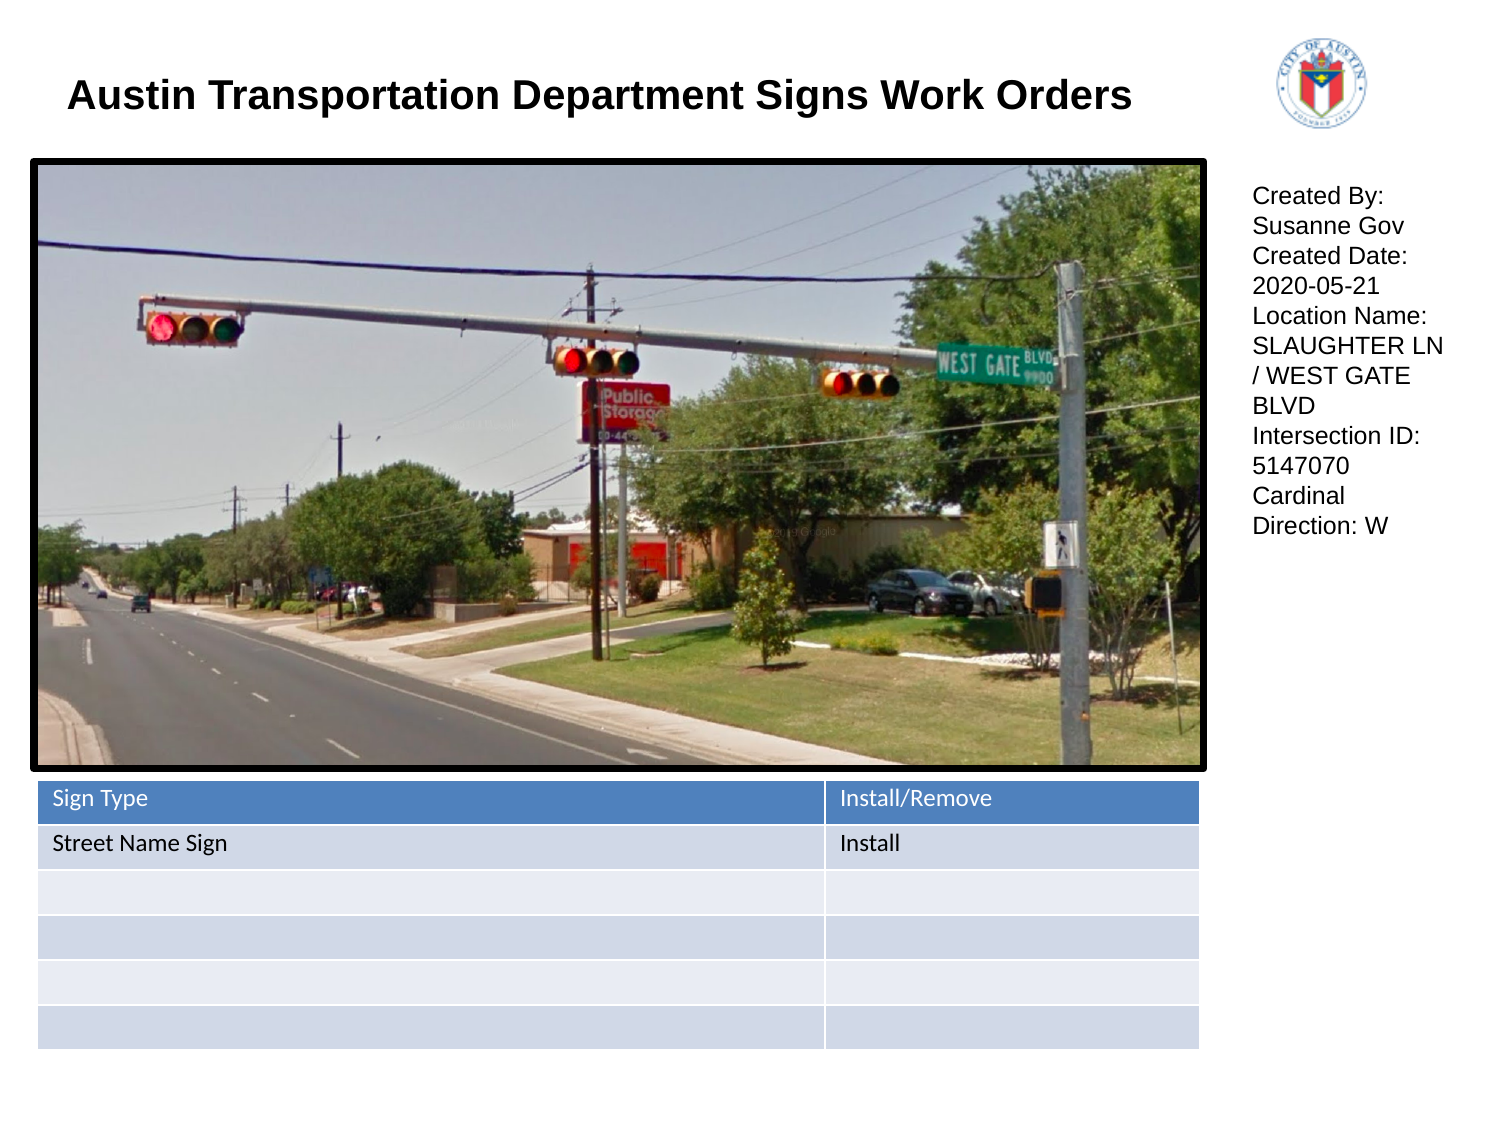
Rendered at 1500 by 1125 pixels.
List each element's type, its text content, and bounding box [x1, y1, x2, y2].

table_cell [826, 961, 1199, 1004]
text_box Austin Transportation Department Signs Work Orders [51, 60, 1149, 125]
table_cell [826, 1006, 1199, 1049]
table_cell [38, 871, 824, 914]
table_cell Street Name Sign [38, 826, 824, 869]
text_box Created By: Susanne Gov Created Date: 2020-05-21 Location Name: SLAUGHTER LN / WEST GATE BLVD Intersection ID: 5147070 Cardinal Direction: W [1237, 172, 1463, 547]
table_cell [826, 916, 1199, 959]
table_cell [826, 871, 1199, 914]
table_cell [38, 961, 824, 1004]
picture [1274, 37, 1369, 132]
table_cell [38, 1006, 824, 1049]
table_cell [38, 916, 824, 959]
picture [37, 164, 1201, 766]
table_header Sign Type [38, 781, 824, 824]
table_cell Install [826, 826, 1199, 869]
table_header Install/Remove [826, 781, 1199, 824]
